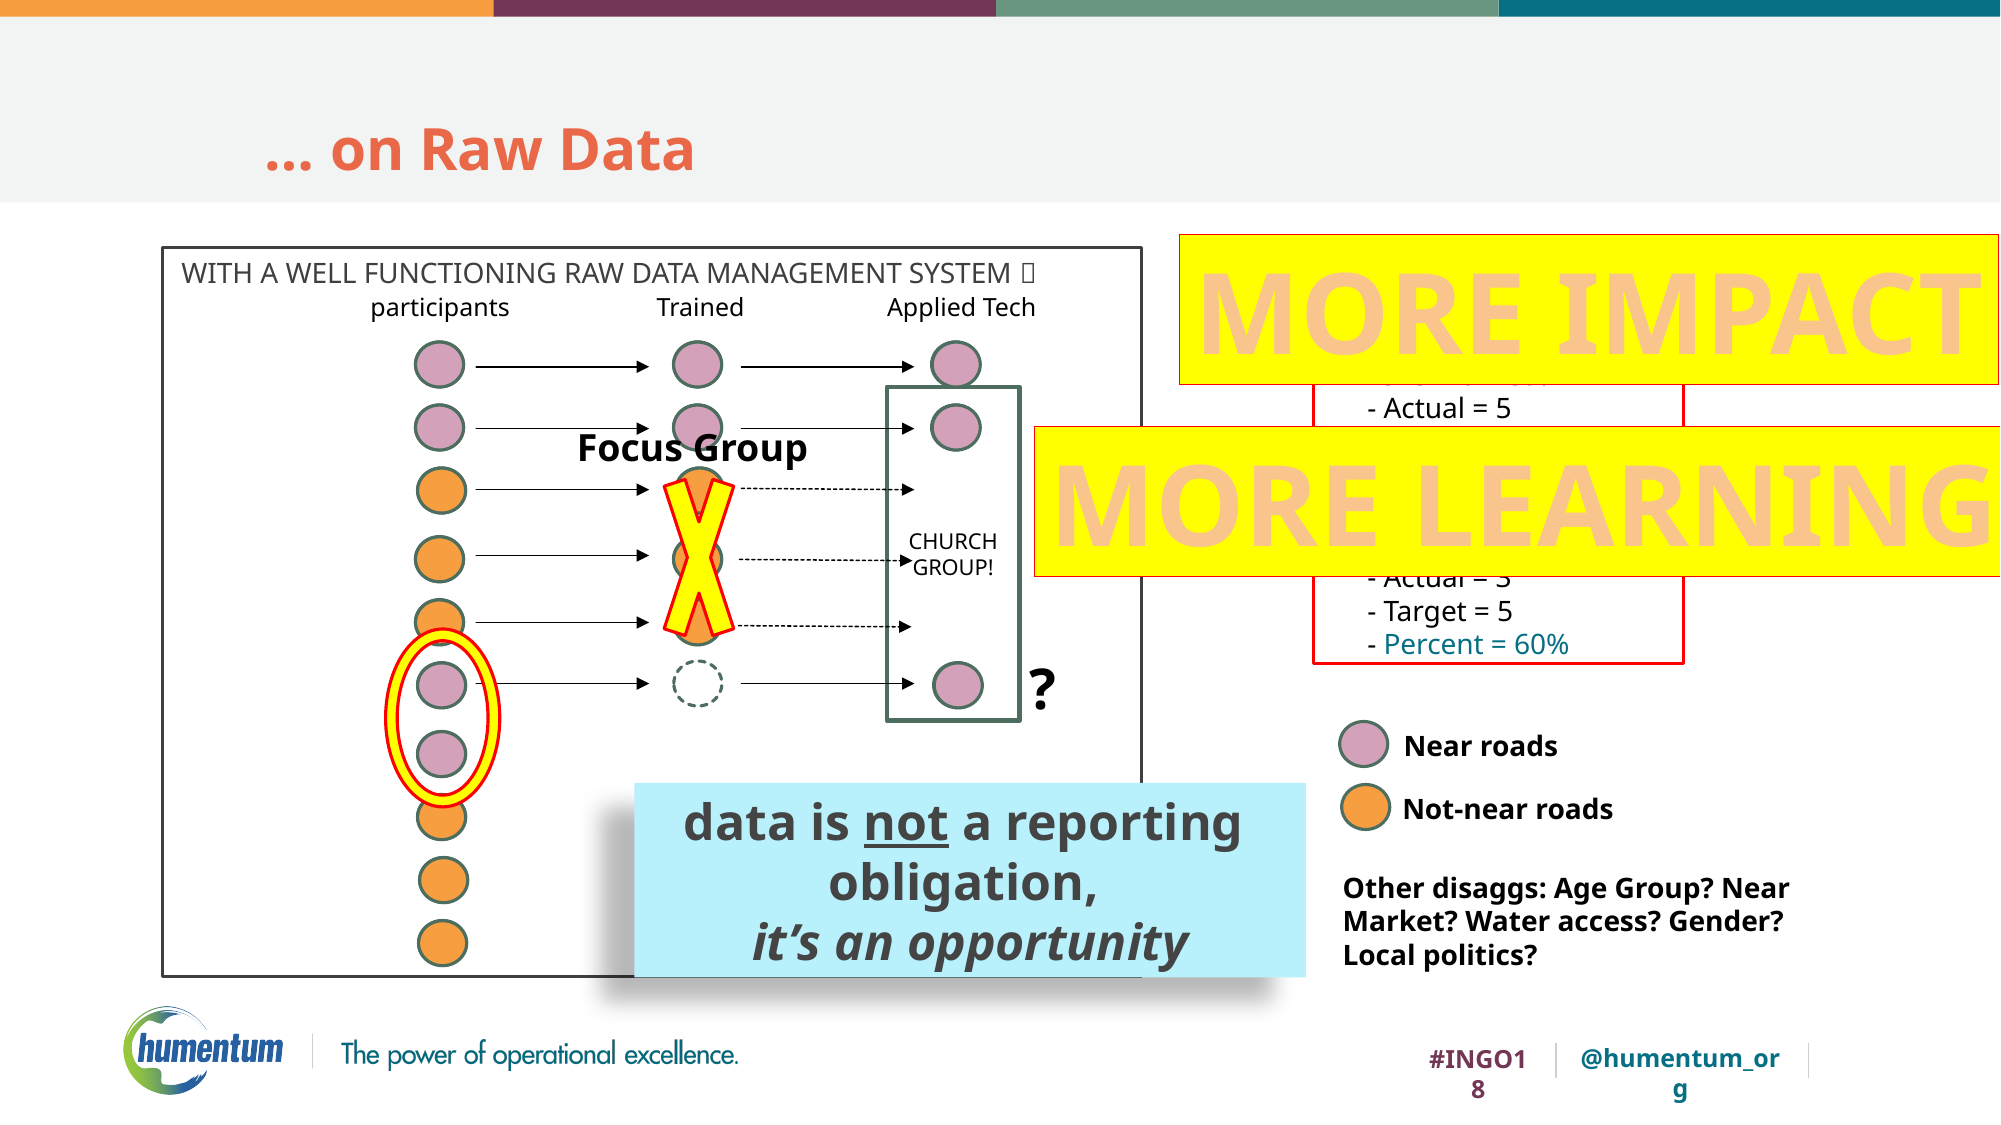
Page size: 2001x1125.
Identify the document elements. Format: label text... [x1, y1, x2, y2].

text_box MORE IMPACT [1179, 234, 1999, 385]
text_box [415, 341, 1628, 966]
text_box Other disaggs: Age Group? Near Market? Water access? Gender? Local politics? [1328, 862, 1828, 979]
text_box [1632, 385, 1685, 426]
title … on Raw Data [249, 51, 1574, 254]
picture [123, 1006, 283, 1095]
text_box [1632, 577, 1685, 665]
text_box MORE LEARNING [1632, 426, 2000, 577]
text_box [162, 246, 1146, 977]
